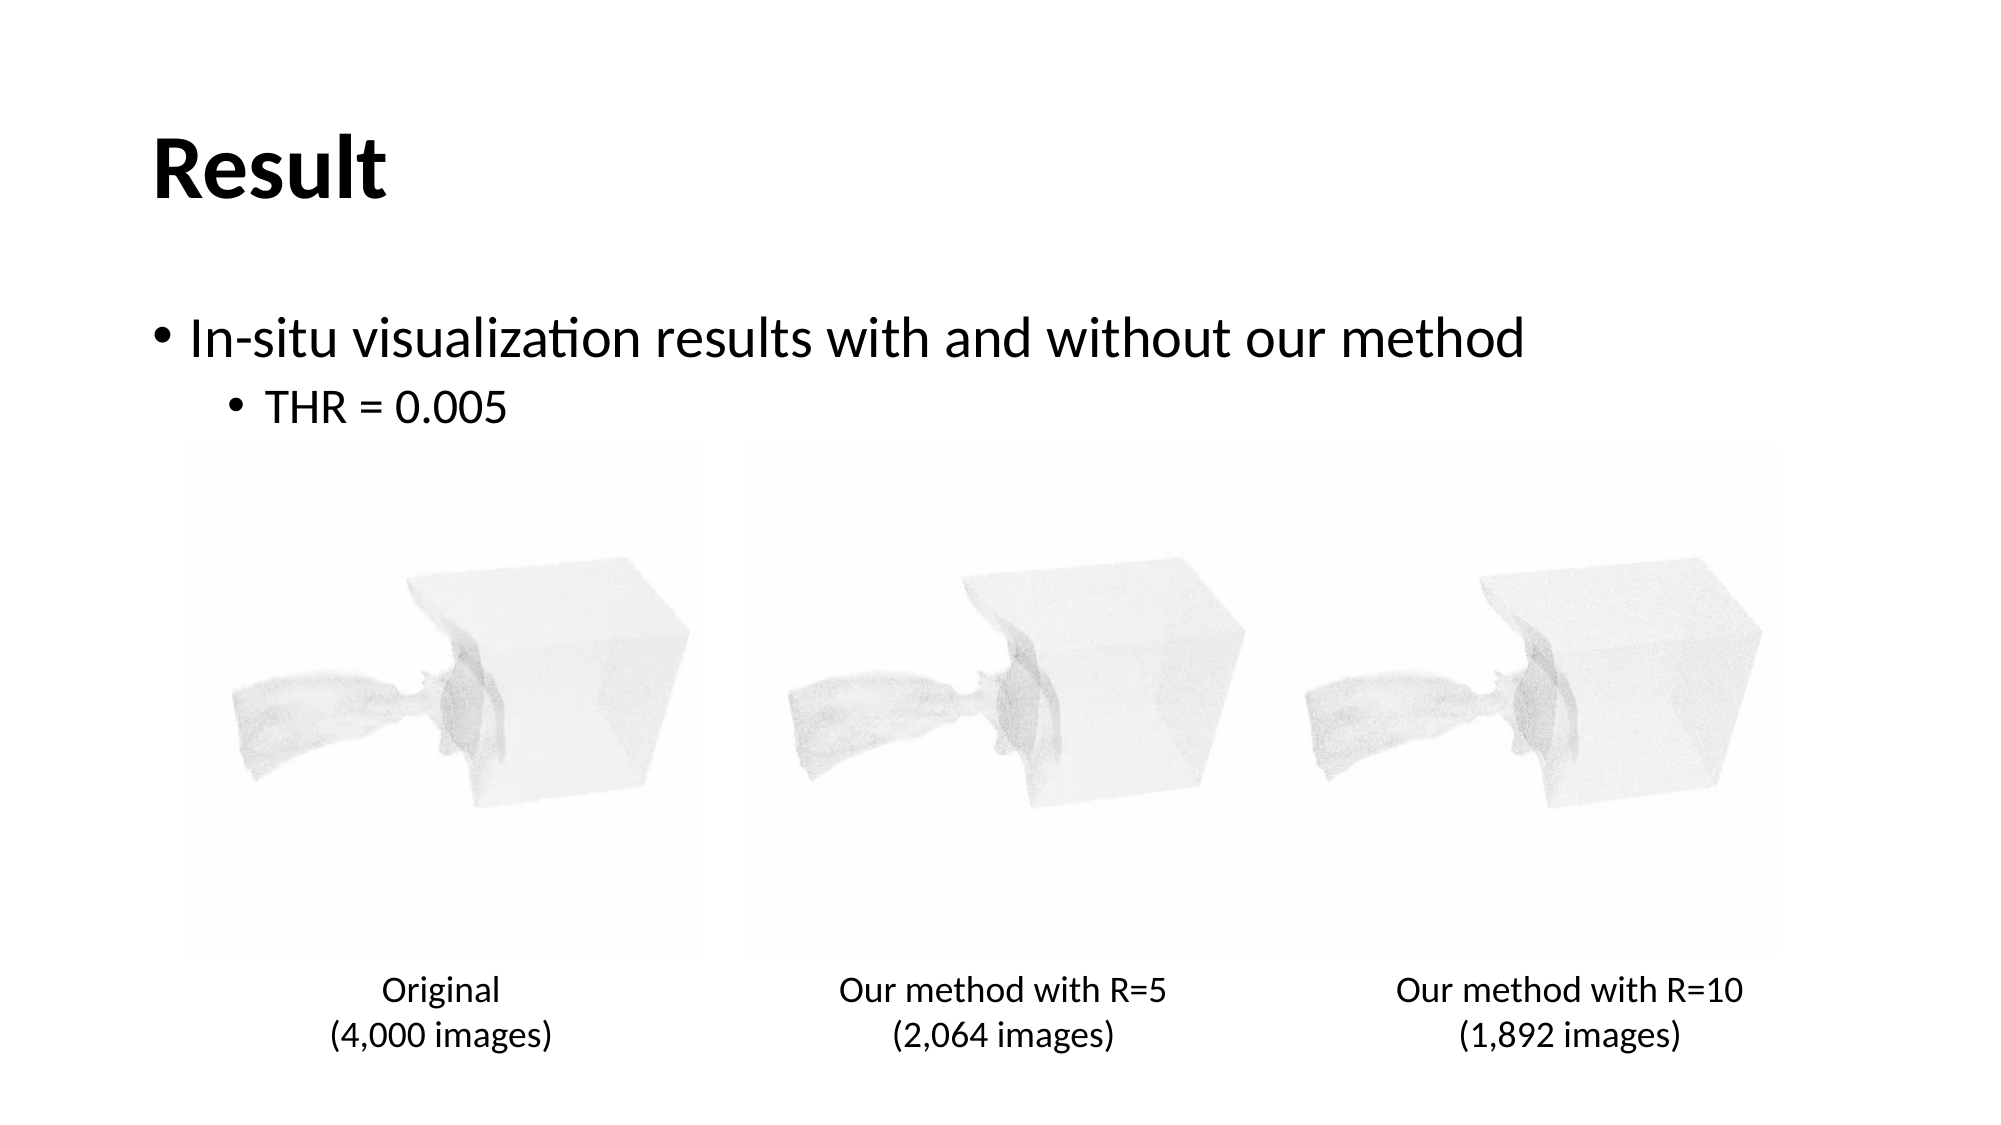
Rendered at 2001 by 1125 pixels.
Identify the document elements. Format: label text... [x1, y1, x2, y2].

text_box Original (4,000 images) [314, 958, 568, 1063]
title Result [137, 59, 1863, 278]
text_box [1261, 441, 1778, 958]
list In-situ visualization results with and without our method THR = 0.005 [137, 299, 1863, 1014]
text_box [744, 441, 1261, 958]
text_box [188, 441, 706, 958]
text_box Our method with R=10 (1,892 images) [1381, 958, 1759, 1063]
text_box Our method with R=5 (2,064 images) [824, 958, 1183, 1063]
